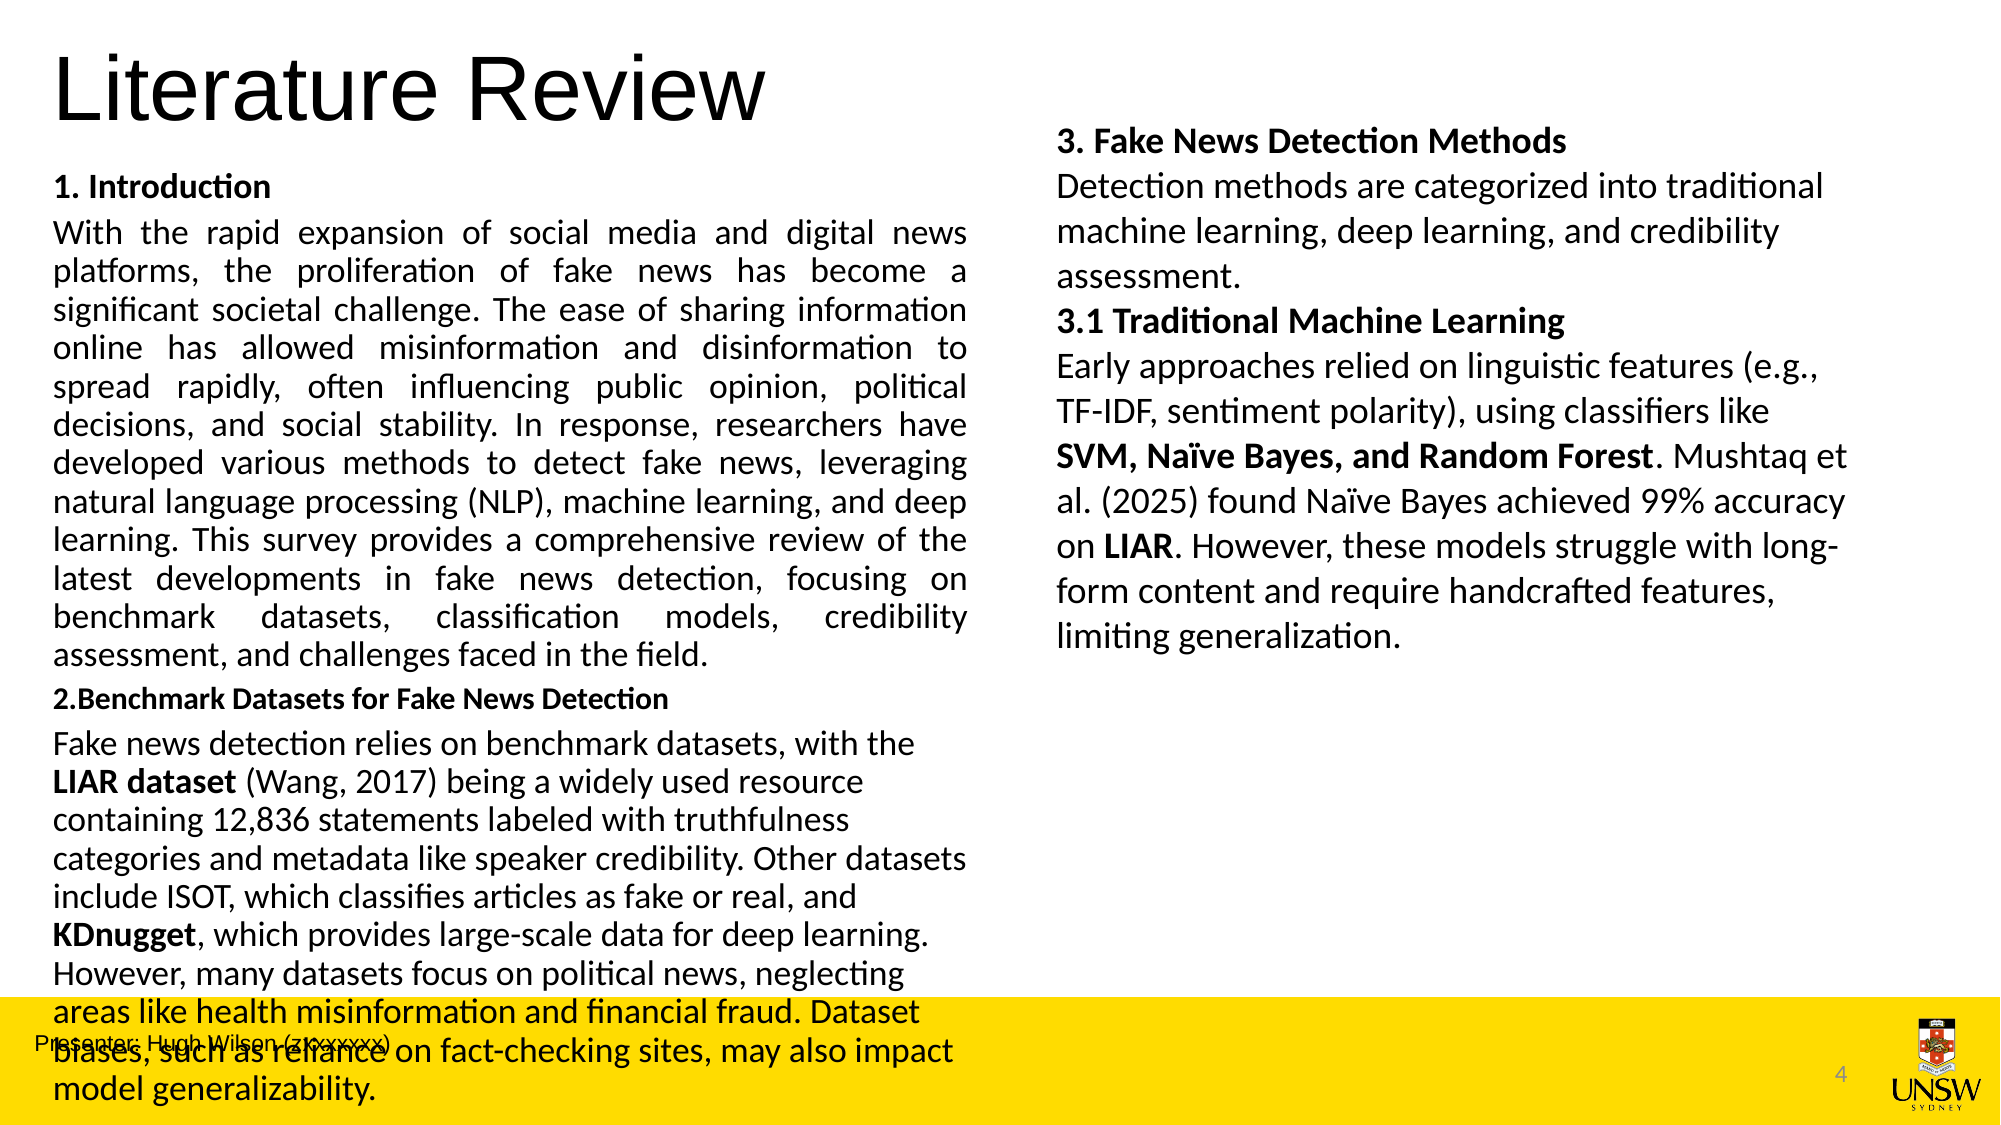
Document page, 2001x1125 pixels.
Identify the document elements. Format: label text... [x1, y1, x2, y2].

list 1. Introduction With the rapid expansion of social media and digital news platforms, the proliferation of fake news has become a significant societal challenge. The ease of sharing information online has allowed misinformation and disinformation to spread rapidly, often influencing public opinion, political decisions, and social stability. In response, researchers have developed various methods to detect fake news, leveraging natural language processing (NLP), machine learning, and deep learning. This survey provides a comprehensive review of the latest developments in fake news detection, focusing on benchmark datasets, classification models, credibility assessment, and challenges faced in the field. 2.Benchmark Datasets for Fake News Detection Fake news detection relies on benchmark datasets, with the LIAR dataset (Wang, 2017) being a widely used resource containing 12,836 statements labeled with truthfulness categories and metadata like speaker credibility. Other datasets include ISOT, which classifies articles as fake or real, and KDnugget, which provides large-scale data for deep learning. However, many datasets focus on political news, neglecting areas like health misinformation and financial fraud. Dataset biases, such as reliance on fact-checking sites, may also impact model generalizability. [37, 1064, 985, 1125]
title Literature Review [37, 22, 1946, 160]
text_box 3. Fake News Detection Methods Detection methods are categorized into traditional machine learning, deep learning, and credibility assessment. 3.1 Traditional Machine Learning Early approaches relied on linguistic features (e.g., TF-IDF, sentiment polarity), using classifiers like SVM, Naïve Bayes, and Random Forest. Mushtaq et al. (2025) found Naïve Bayes achieved 99% accuracy on LIAR. However, these models struggle with long-form content and require handcrafted features, limiting generalization. [1041, 108, 1863, 709]
text_box Presenter: Hugh Wilson (zxxxxxxx) [19, 1021, 1222, 1064]
picture [1887, 1007, 1986, 1122]
list 1. Introduction With the rapid expansion of social media and digital news platforms, the proliferation of fake news has become a significant societal challenge. The ease of sharing information online has allowed misinformation and disinformation to spread rapidly, often influencing public opinion, political decisions, and social stability. In response, researchers have developed various methods to detect fake news, leveraging natural language processing (NLP), machine learning, and deep learning. This survey provides a comprehensive review of the latest developments in fake news detection, focusing on benchmark datasets, classification models, credibility assessment, and challenges faced in the field. 2.Benchmark Datasets for Fake News Detection Fake news detection relies on benchmark datasets, with the LIAR dataset (Wang, 2017) being a widely used resource containing 12,836 statements labeled with truthfulness categories and metadata like speaker credibility. Other datasets include ISOT, which classifies articles as fake or real, and KDnugget, which provides large-scale data for deep learning. However, many datasets focus on political news, neglecting areas like health misinformation and financial fraud. Dataset biases, such as reliance on fact-checking sites, may also impact model generalizability. [37, 159, 985, 1021]
slide_number 4 [1412, 1042, 1863, 1103]
